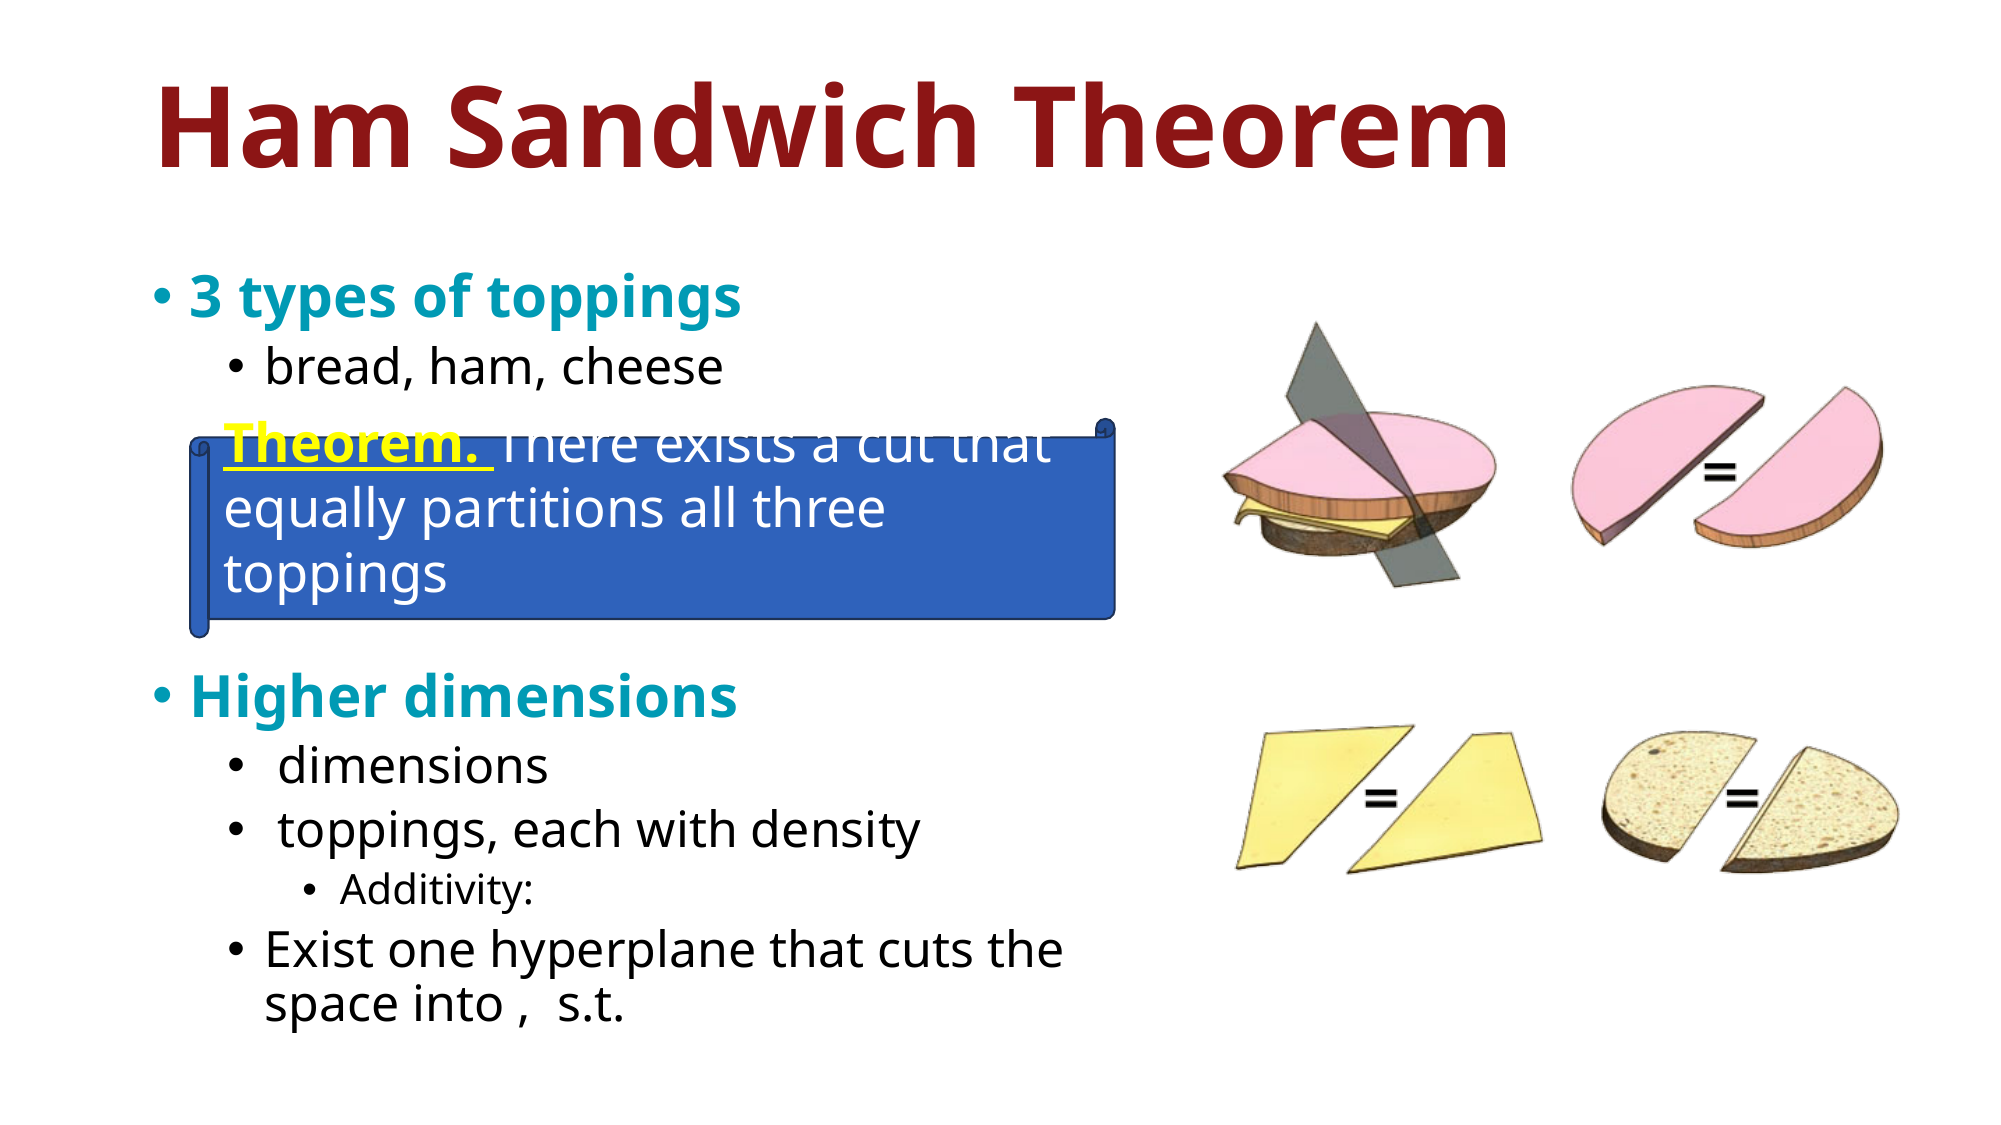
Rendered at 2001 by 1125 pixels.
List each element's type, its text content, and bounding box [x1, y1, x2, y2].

picture [1197, 310, 1907, 886]
text_box Theorem. There exists a cut that equally partitions all three toppings [189, 417, 1116, 639]
title Ham Sandwich Theorem [137, 22, 1863, 240]
